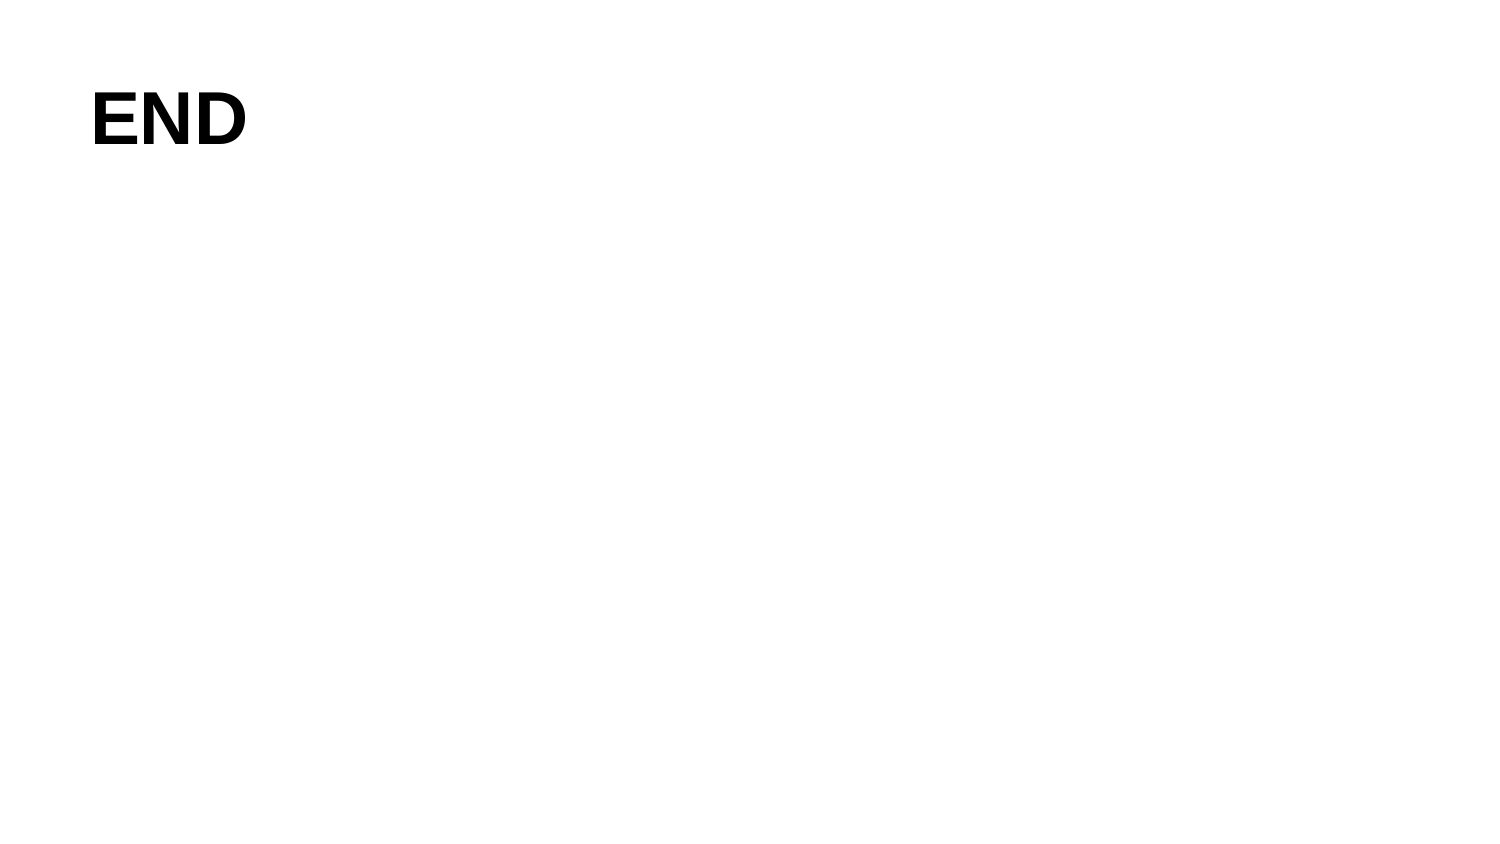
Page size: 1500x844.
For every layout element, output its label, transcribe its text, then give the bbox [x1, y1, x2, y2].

title END [75, 33, 1425, 175]
